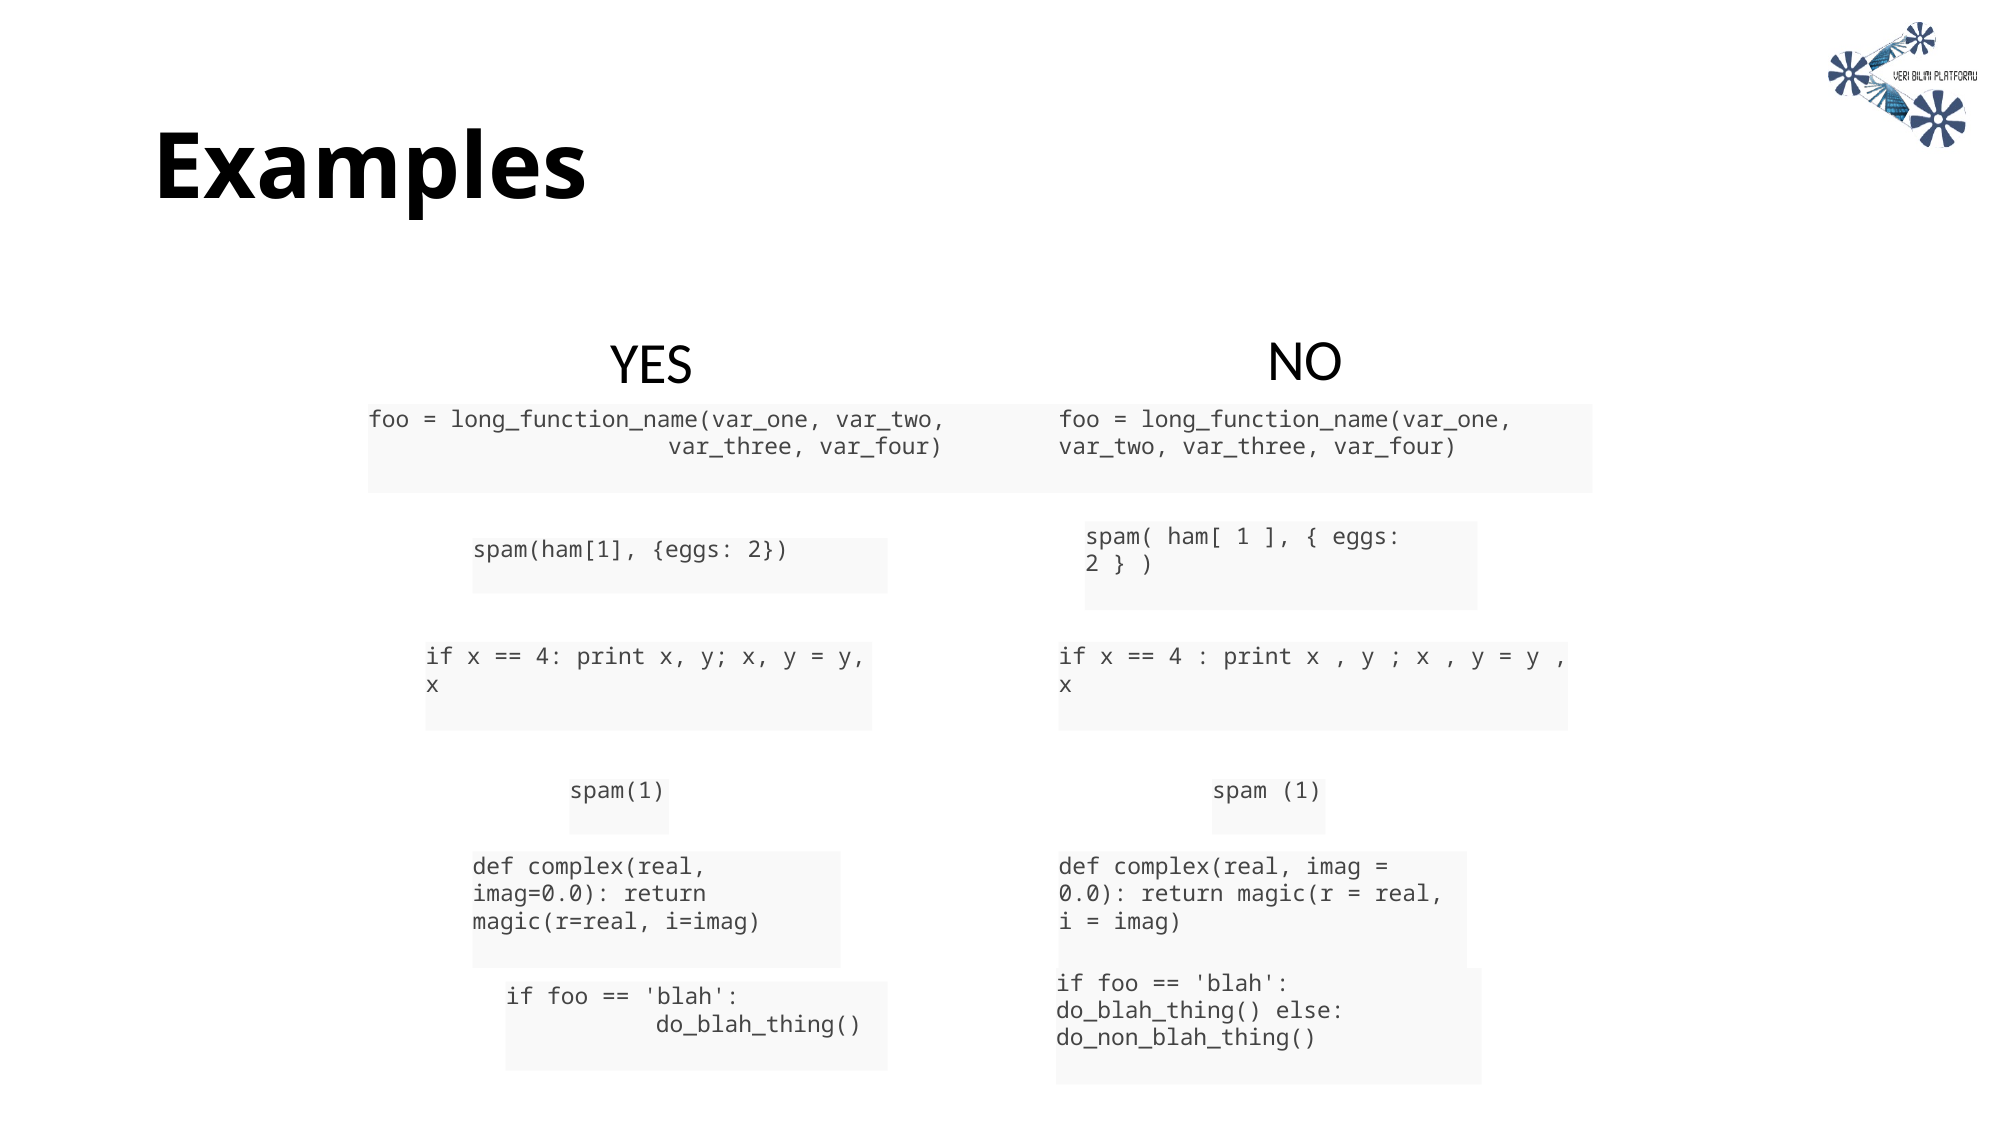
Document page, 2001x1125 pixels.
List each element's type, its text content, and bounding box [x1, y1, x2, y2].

text_box if x == 4 : print x , y ; x , y = y , x [1058, 641, 1568, 731]
text_box foo = long_function_name(var_one, var_two, var_three, var_four) [368, 404, 1058, 493]
text_box def complex(real, imag=0.0): return magic(r=real, i=imag) [472, 851, 841, 968]
text_box def complex(real, imag = 0.0): return magic(r = real, i = imag) [1058, 851, 1467, 968]
text_box NO [1252, 314, 1375, 400]
title Examples [137, 59, 1863, 278]
text_box foo = long_function_name(var_one, var_two, var_three, var_four) [1058, 404, 1593, 493]
text_box spam (1) [1212, 779, 1326, 835]
text_box spam( ham[ 1 ], { eggs: 2 } ) [1084, 521, 1478, 611]
text_box spam(ham[1], {eggs: 2}) [472, 538, 888, 594]
text_box spam(1) [569, 779, 669, 835]
text_box if foo == 'blah': do_blah_thing() else: do_non_blah_thing() [1056, 968, 1482, 1085]
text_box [1828, 22, 1978, 154]
text_box YES [595, 318, 718, 403]
text_box if foo == 'blah': do_blah_thing() [505, 981, 888, 1071]
text_box if x == 4: print x, y; x, y = y, x [425, 641, 873, 731]
